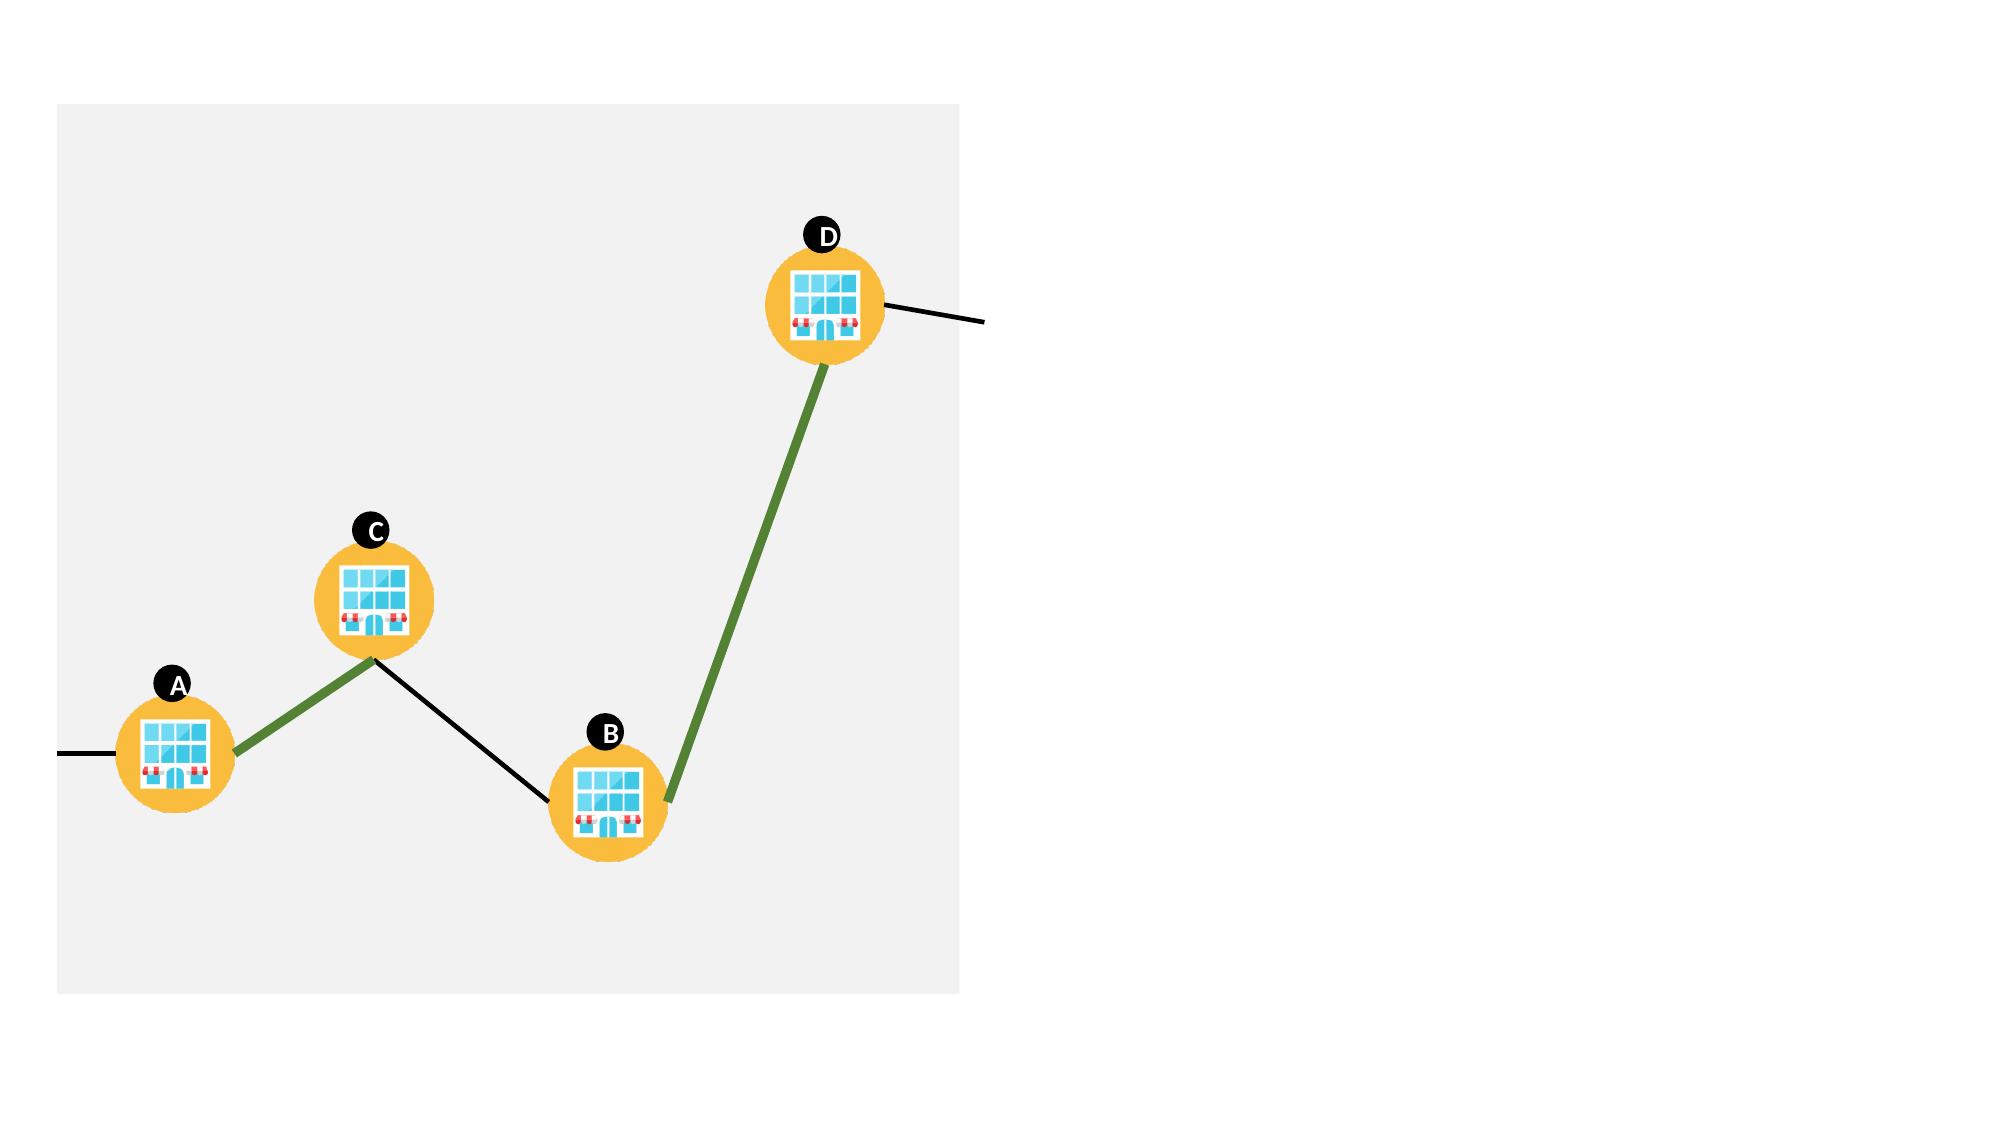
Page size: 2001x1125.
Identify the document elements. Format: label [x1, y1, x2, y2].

text_box [667, 364, 825, 803]
text_box [115, 665, 235, 813]
text_box [56, 323, 960, 995]
text_box [765, 216, 885, 365]
text_box [56, 103, 960, 751]
text_box [314, 512, 434, 659]
text_box [373, 659, 549, 803]
text_box [884, 304, 985, 323]
text_box [234, 659, 374, 754]
text_box [548, 714, 668, 862]
